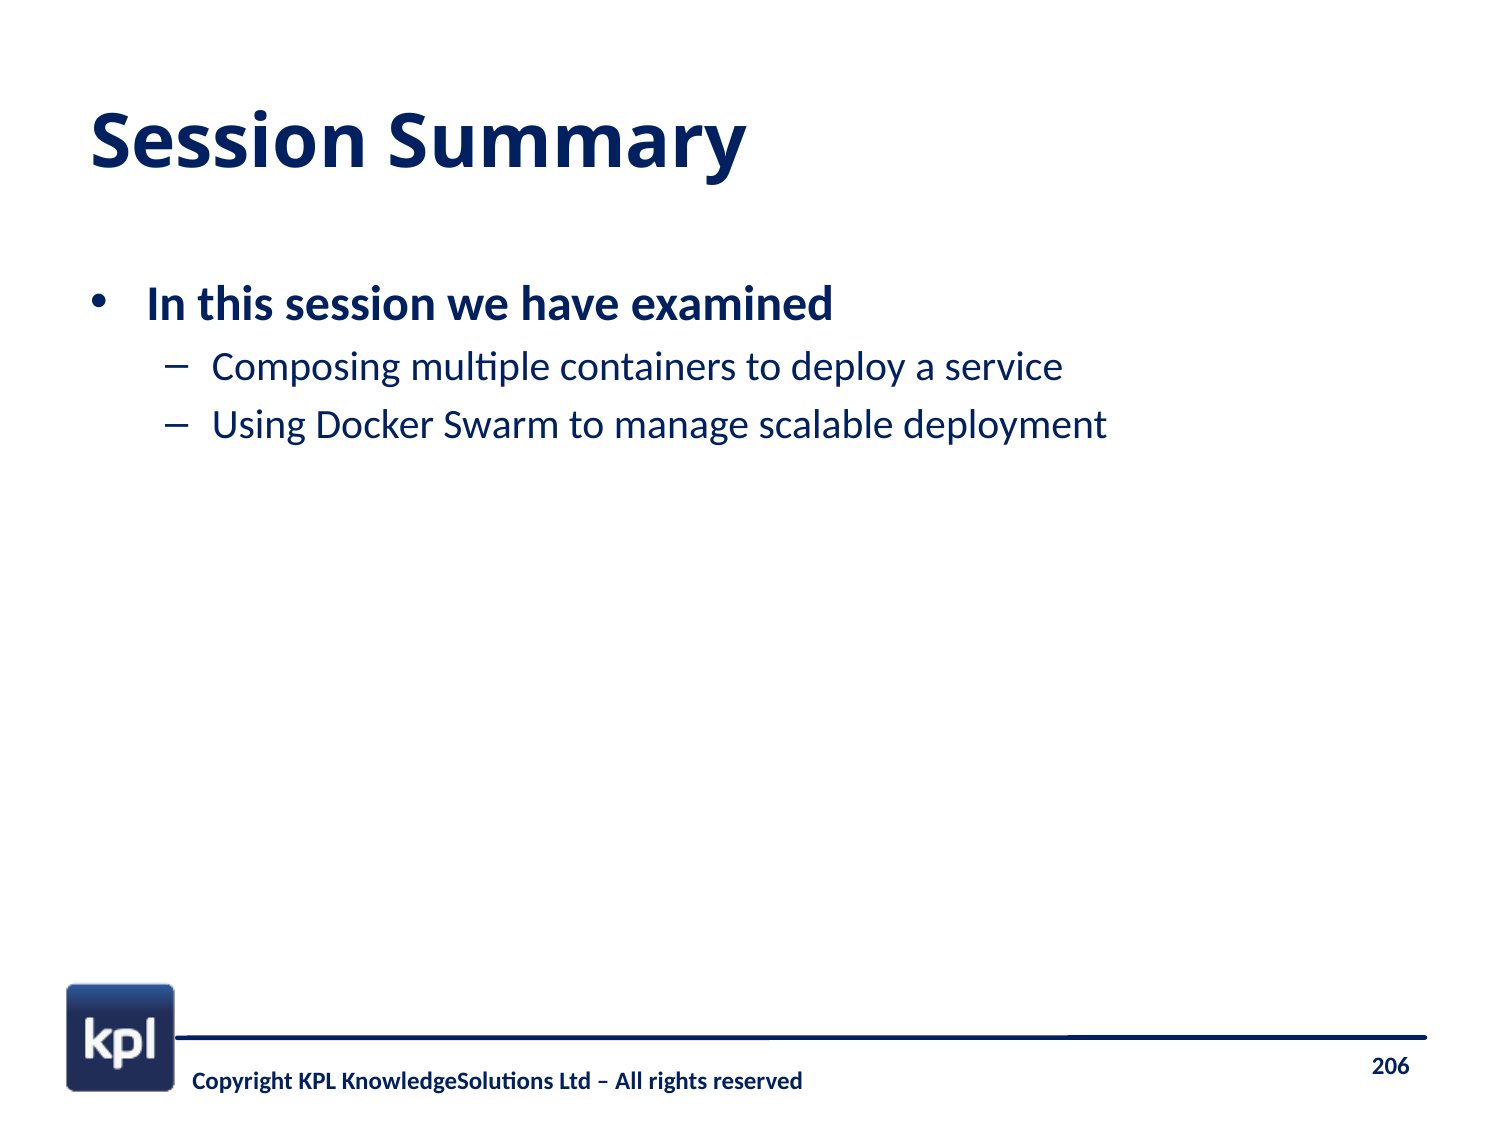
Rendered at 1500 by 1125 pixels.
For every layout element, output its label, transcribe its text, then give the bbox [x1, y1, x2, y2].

picture [62, 980, 178, 1095]
text_box 206 [987, 1042, 1425, 1103]
list In this session we have examined Composing multiple containers to deploy a service Using Docker Swarm to manage scalable deployment [75, 262, 1425, 1013]
title Session Summary [75, 43, 1436, 233]
footer Copyright KPL KnowledgeSolutions Ltd – All rights reserved [177, 1050, 963, 1110]
